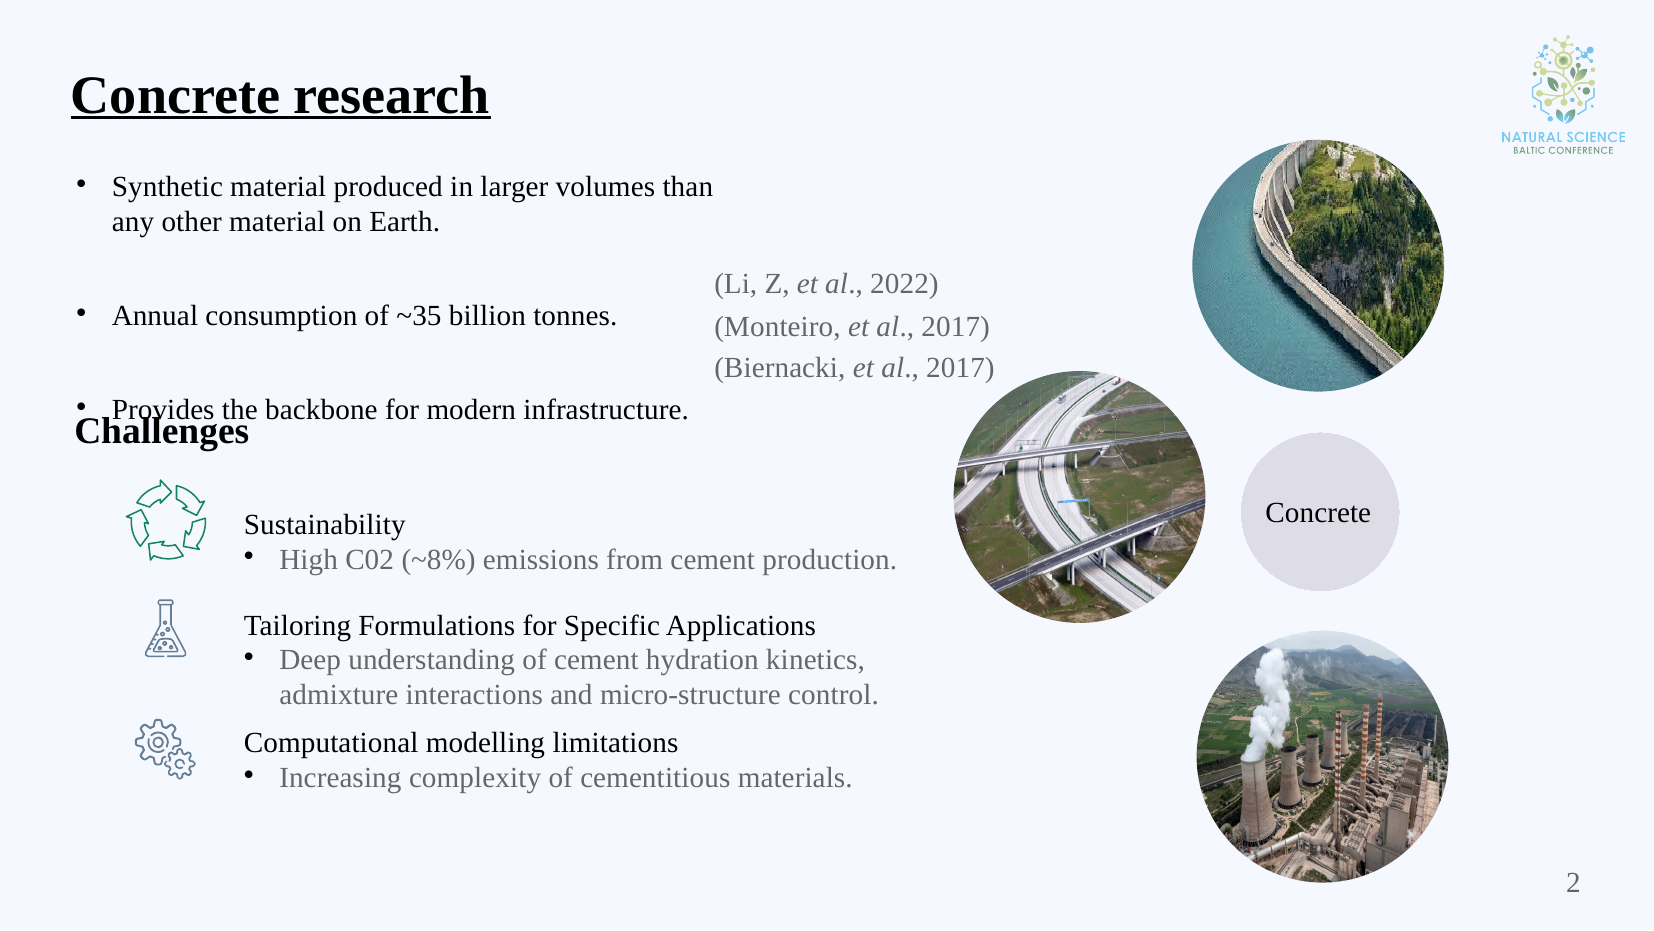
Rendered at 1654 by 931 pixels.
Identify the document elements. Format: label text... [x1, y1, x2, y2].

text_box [1228, 432, 1409, 591]
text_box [126, 480, 206, 561]
text_box (Li, Z, et al., 2022) [699, 257, 1060, 299]
text_box Sustainability High C02 (~8%) emissions from cement production. [229, 497, 914, 610]
title Concrete research [70, 41, 1502, 142]
text_box Tailoring Formulations for Specific Applications Deep understanding of cement hydration kinetics, admixture interactions and micro-structure control. [229, 598, 904, 743]
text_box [144, 599, 187, 658]
picture [1502, 35, 1625, 154]
text_box Computational modelling limitations Increasing complexity of cementitious materials. [229, 716, 885, 796]
text_box [1192, 139, 1445, 392]
text_box [1196, 630, 1449, 883]
text_box (Monteiro, et al., 2017) [699, 299, 1060, 341]
text_box (Biernacki, et al., 2017) [699, 341, 1060, 421]
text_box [134, 718, 196, 780]
text_box [953, 371, 1206, 623]
text_box Challenges [59, 399, 480, 474]
text_box Synthetic material produced in larger volumes than any other material on Earth. Annual consumption of ~35 billion tonnes. Provides the backbone for modern infrastructure. [61, 160, 744, 364]
